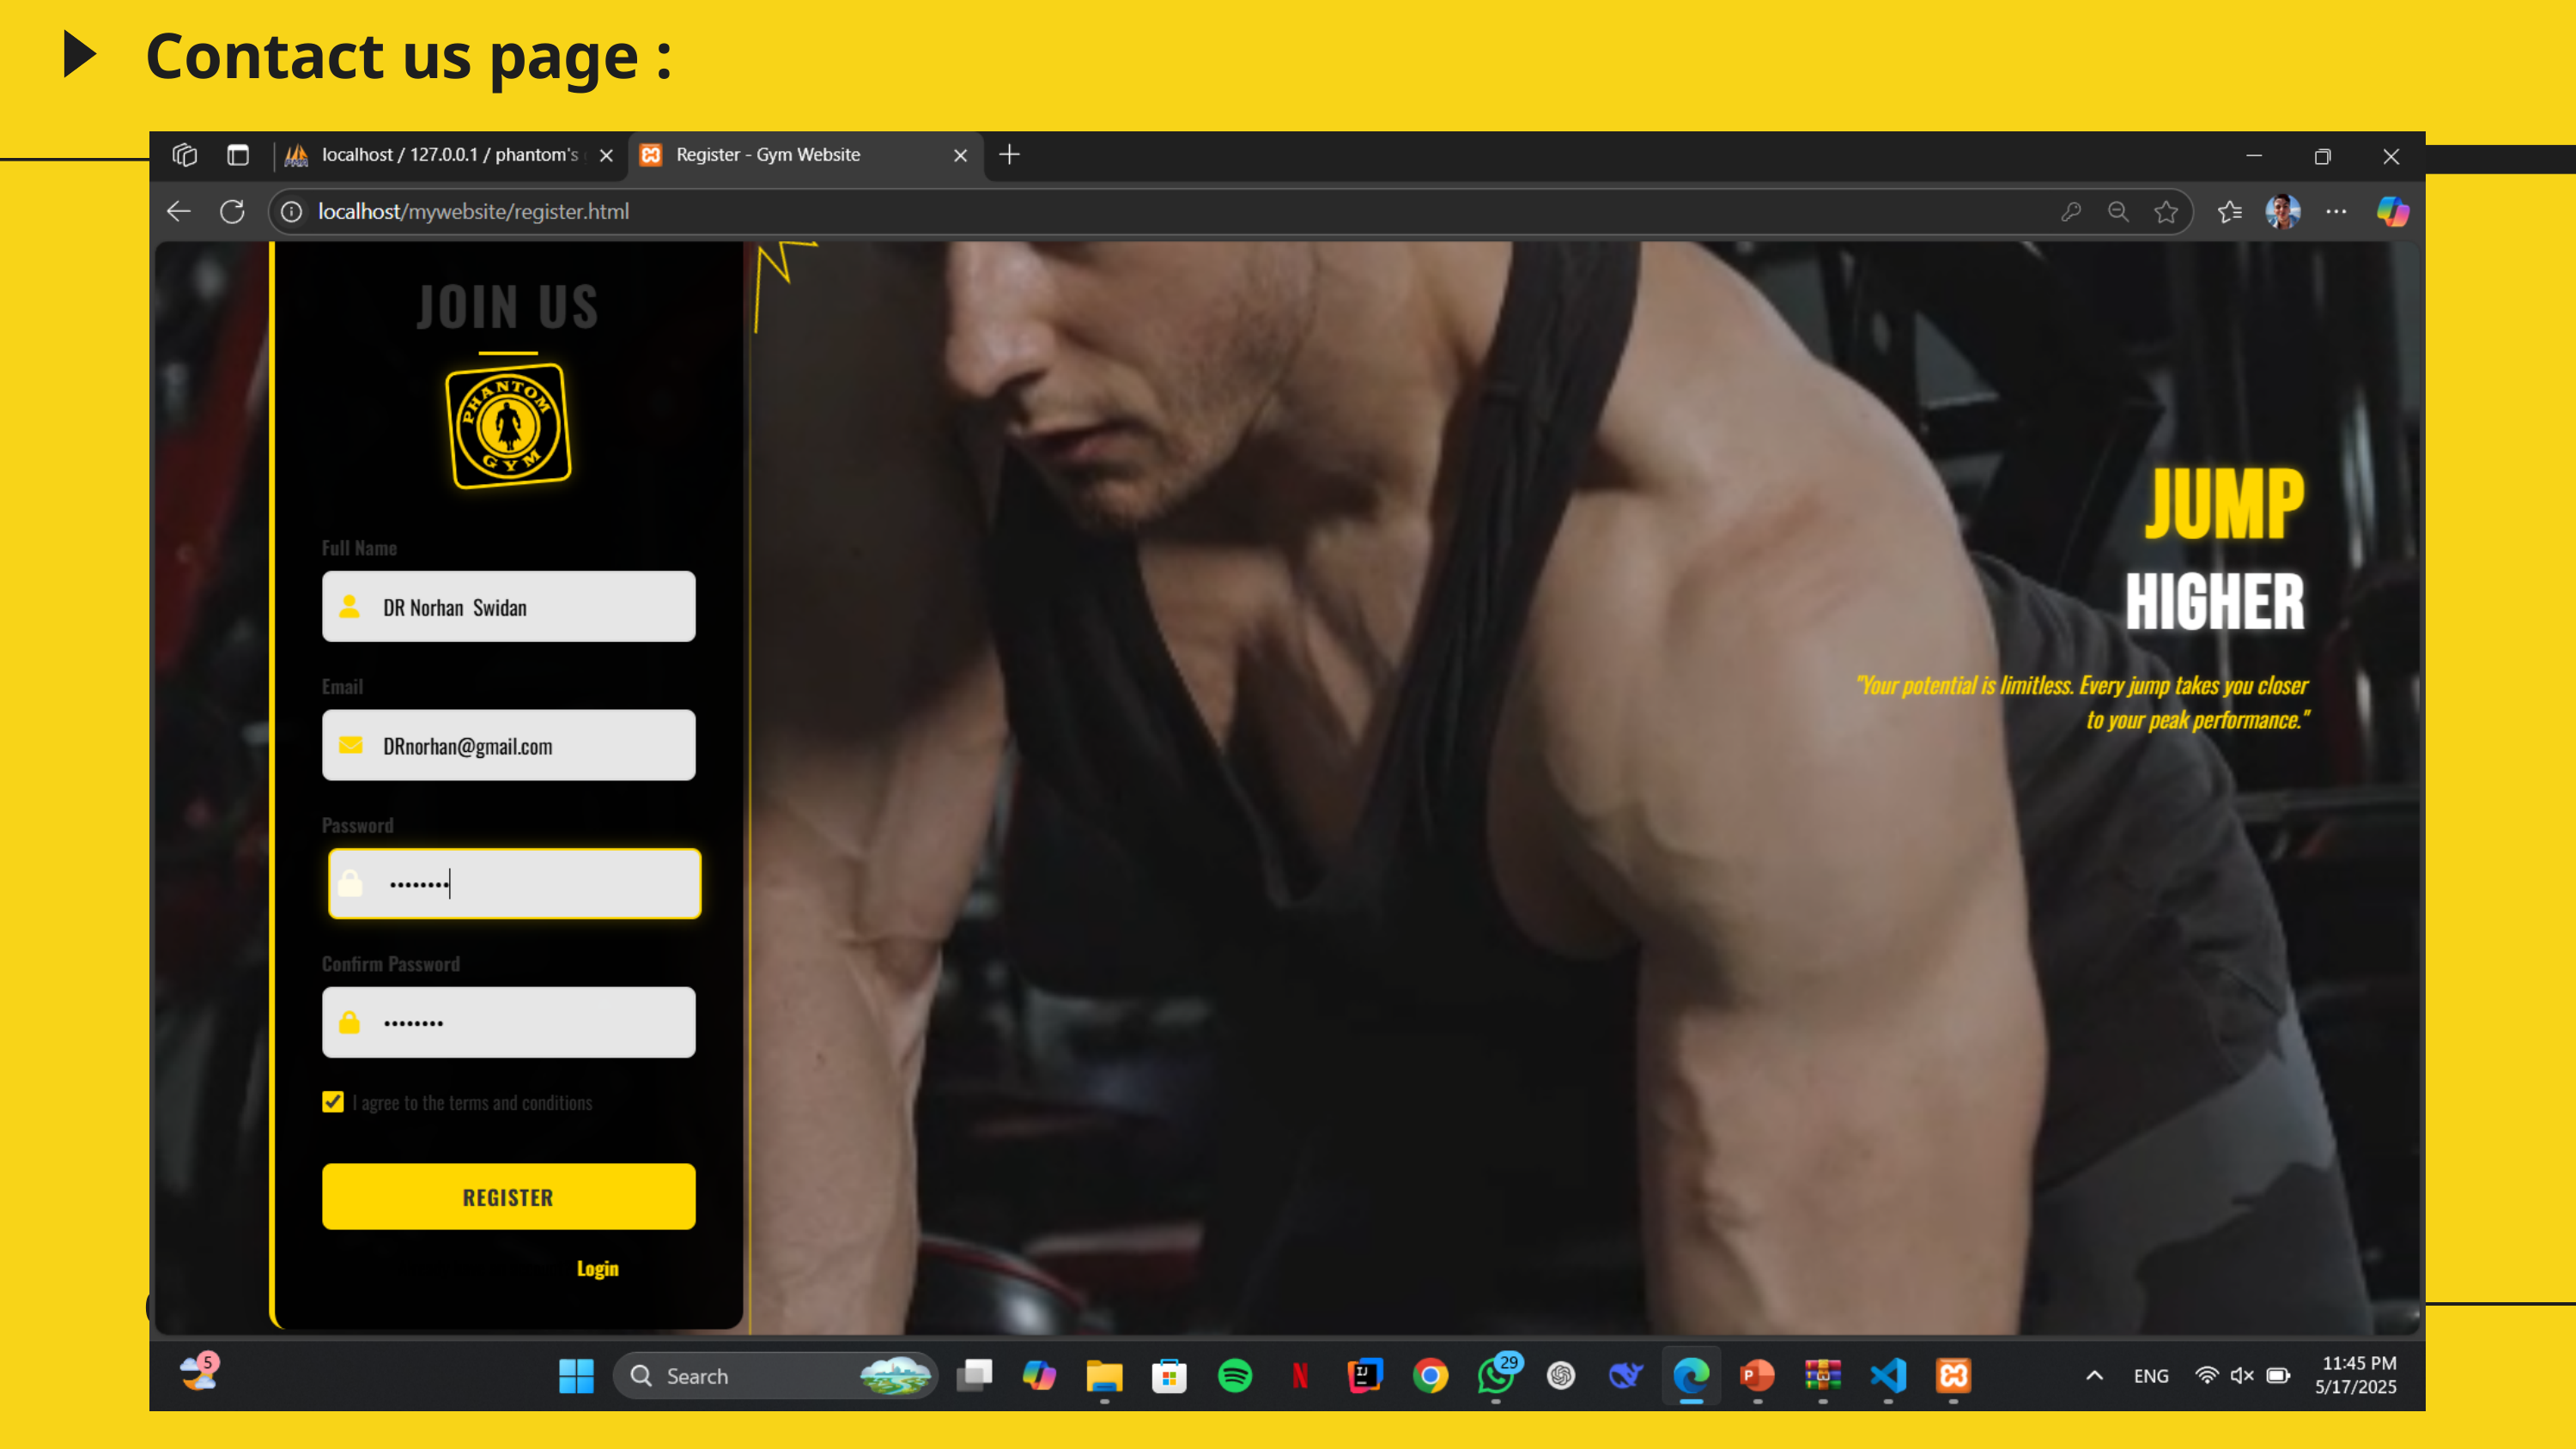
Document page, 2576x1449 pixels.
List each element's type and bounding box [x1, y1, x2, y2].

text_box [2429, 144, 2576, 174]
text_box [0, 146, 140, 173]
text_box [144, 9, 1194, 135]
text_box [56, 37, 106, 70]
picture [149, 130, 2427, 1411]
text_box [2429, 1290, 2576, 1317]
